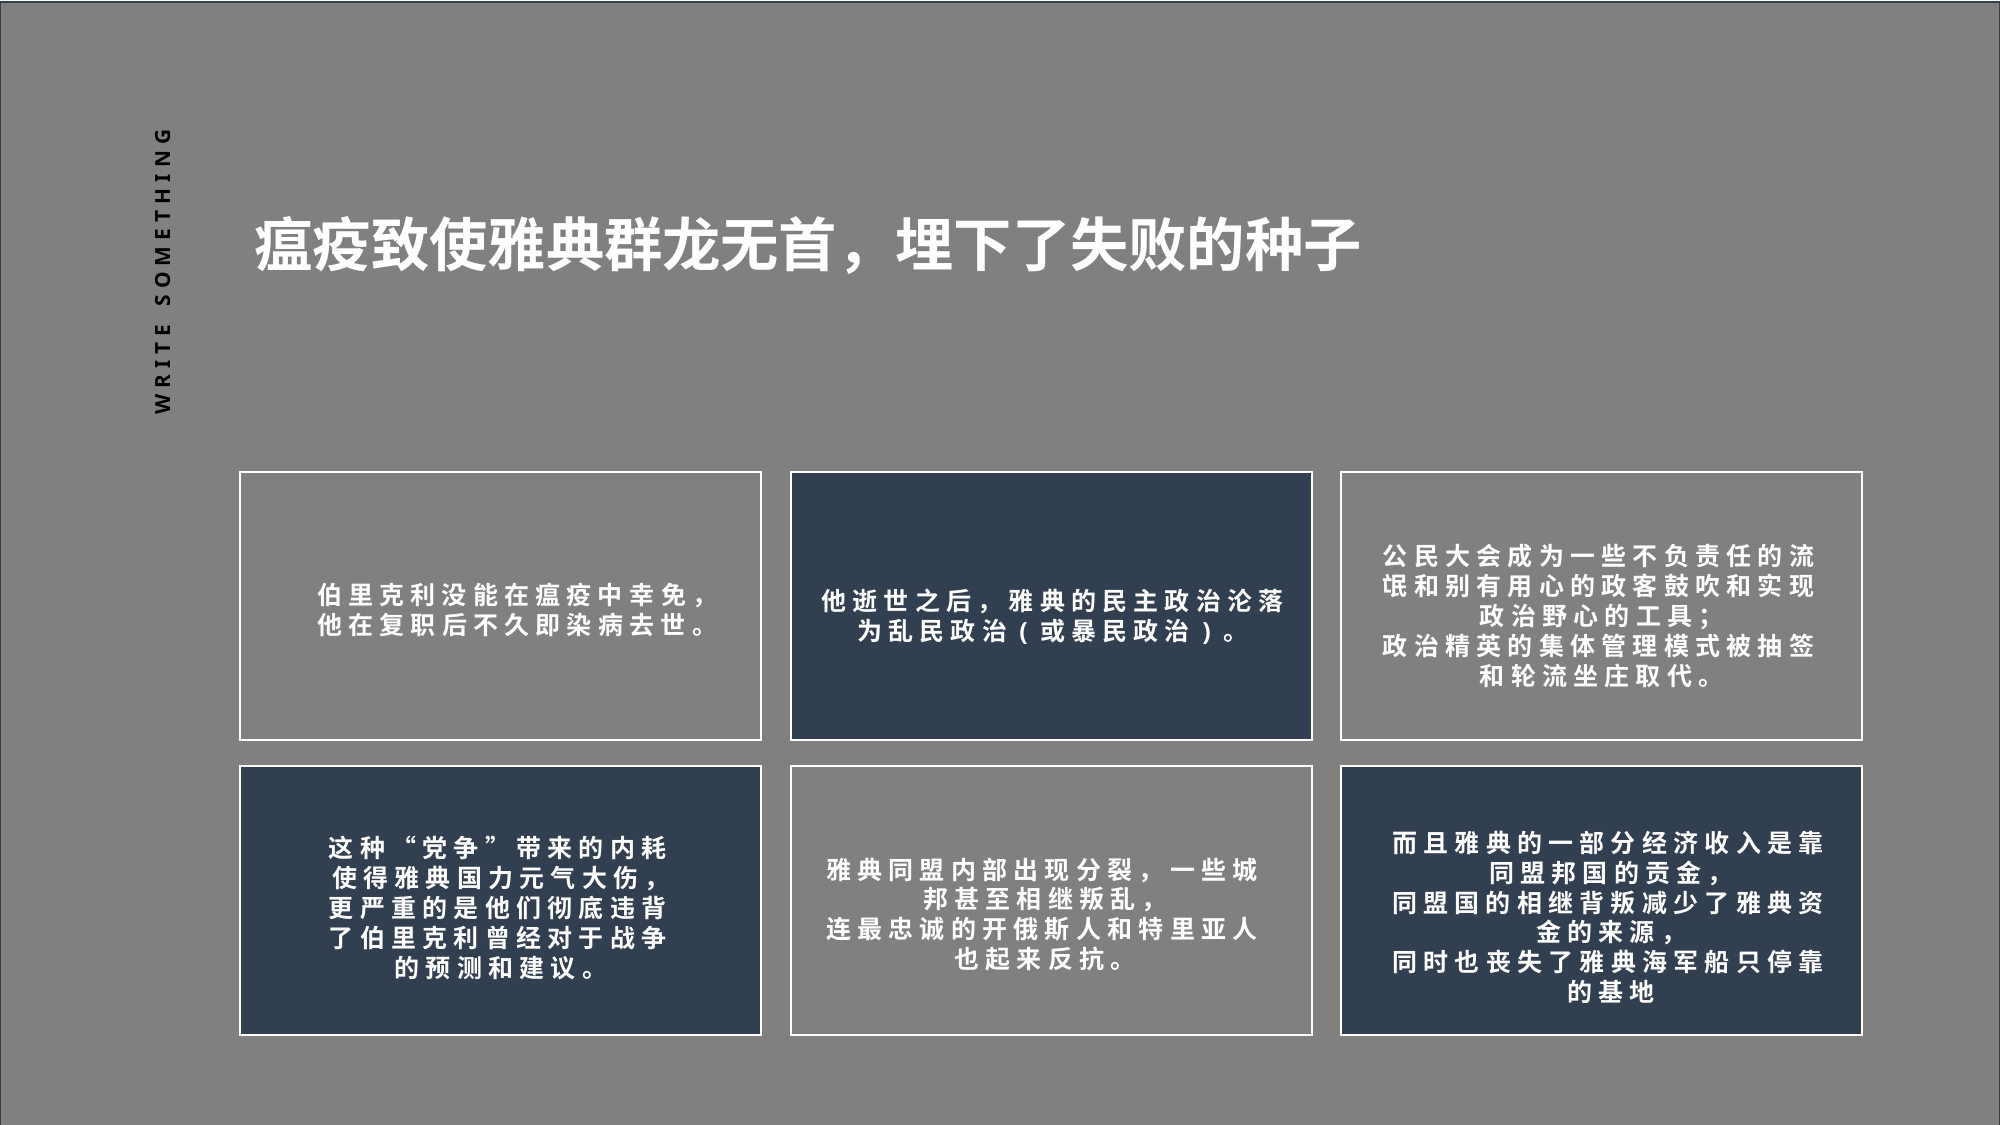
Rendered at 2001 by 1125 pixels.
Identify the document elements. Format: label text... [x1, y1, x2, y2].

text_box 这种“党争”带来的内耗使得雅典国力元气大伤， 更严重的是他们彻底违背了伯里克利曾经对于战争的预测和建议。 [299, 825, 703, 990]
text_box 瘟疫致使雅典群龙无首，埋下了失败的种子 [240, 129, 1863, 286]
text_box [1340, 471, 1863, 741]
text_box 伯里克利没能在瘟疫中幸免， 他在复职后不久即染病去世。 [302, 572, 733, 647]
text_box WRITE SOMETHING [141, 0, 182, 430]
text_box [0, 1, 2000, 1125]
text_box [790, 471, 1313, 741]
text_box 而且雅典的一部分经济收入是靠同盟邦国的贡金， 同盟国的相继背叛减少了雅典资金的来源， 同时也丧失了雅典海军船只停靠的基地 [1366, 819, 1856, 1015]
text_box 公民大会成为一些不负责任的流氓和别有用心的政客鼓吹和实现政治野心的工具； 政治精英的集体管理模式被抽签和轮流坐庄取代。 [1366, 533, 1837, 698]
text_box [1340, 765, 1863, 1036]
text_box [790, 765, 1313, 1036]
text_box [239, 765, 762, 1036]
text_box 他逝世之后，雅典的民主政治沦落 为乱民政治(或暴民政治)。 [806, 578, 1299, 653]
text_box [239, 471, 762, 741]
text_box 雅典同盟内部出现分裂，一些城邦甚至相继叛乱， 连最忠诚的开俄斯人和特里亚人也起来反抗。 [800, 846, 1290, 982]
